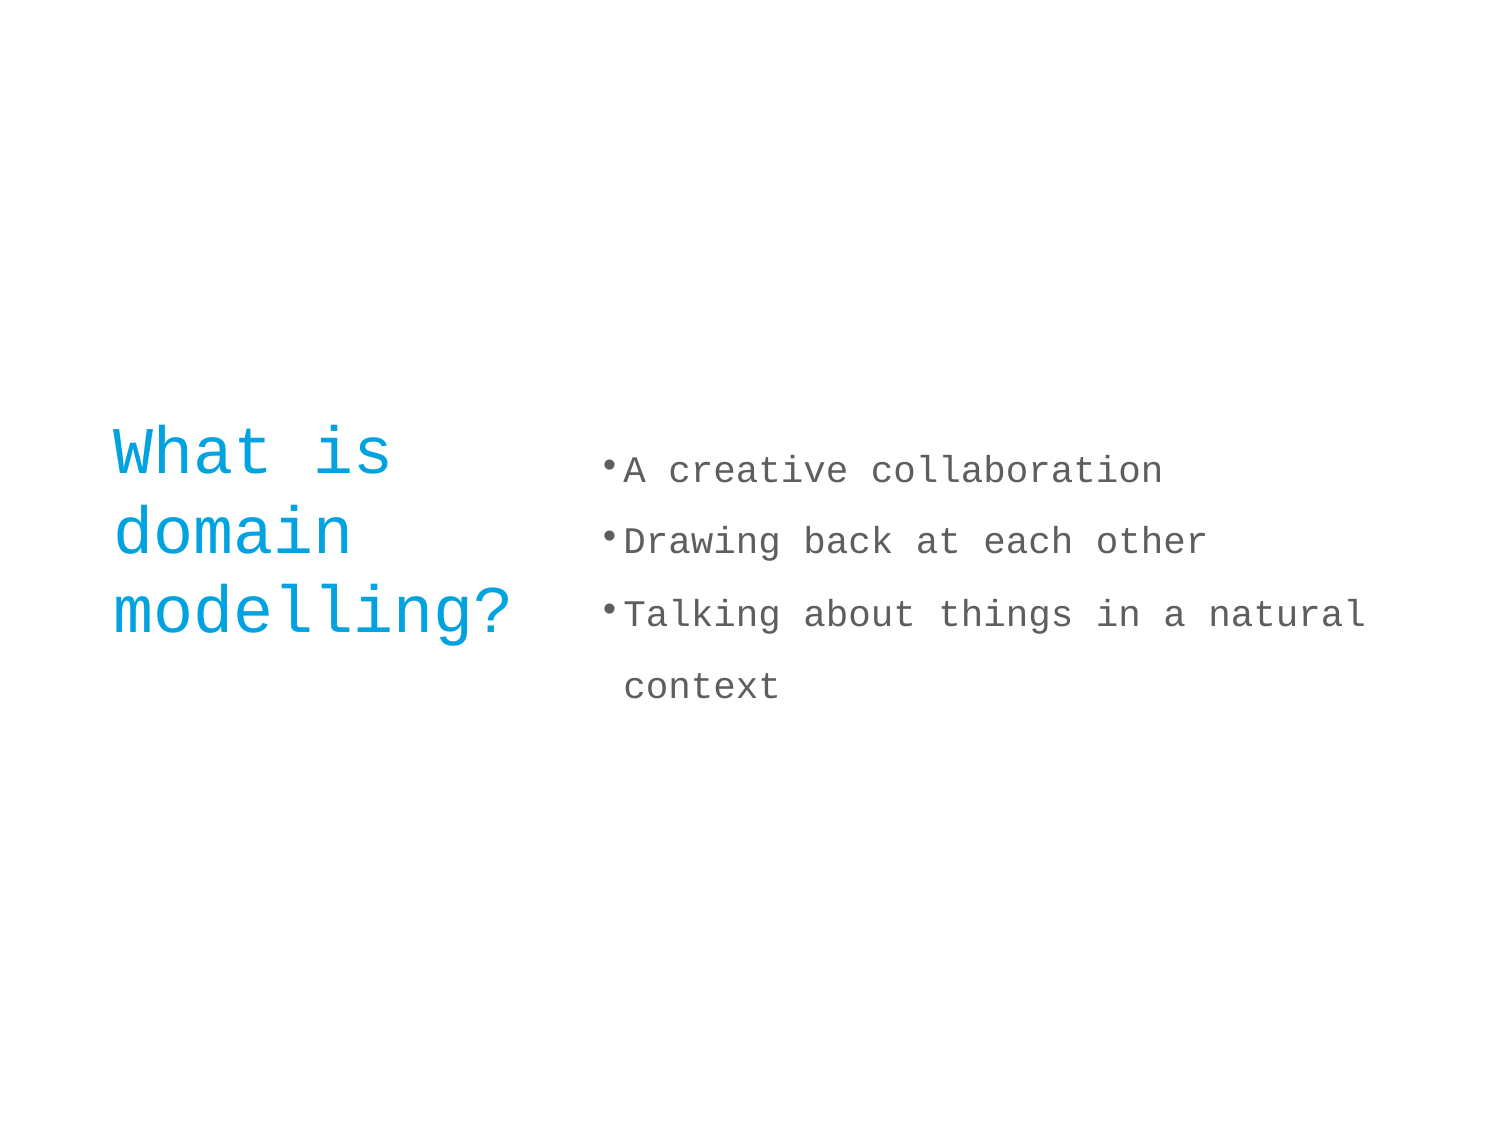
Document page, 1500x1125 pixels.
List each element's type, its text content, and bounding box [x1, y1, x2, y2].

text_box What is domain modelling? [113, 406, 564, 647]
text_box A creative collaboration Drawing back at each other Talking about things in a natural context [598, 417, 1469, 706]
